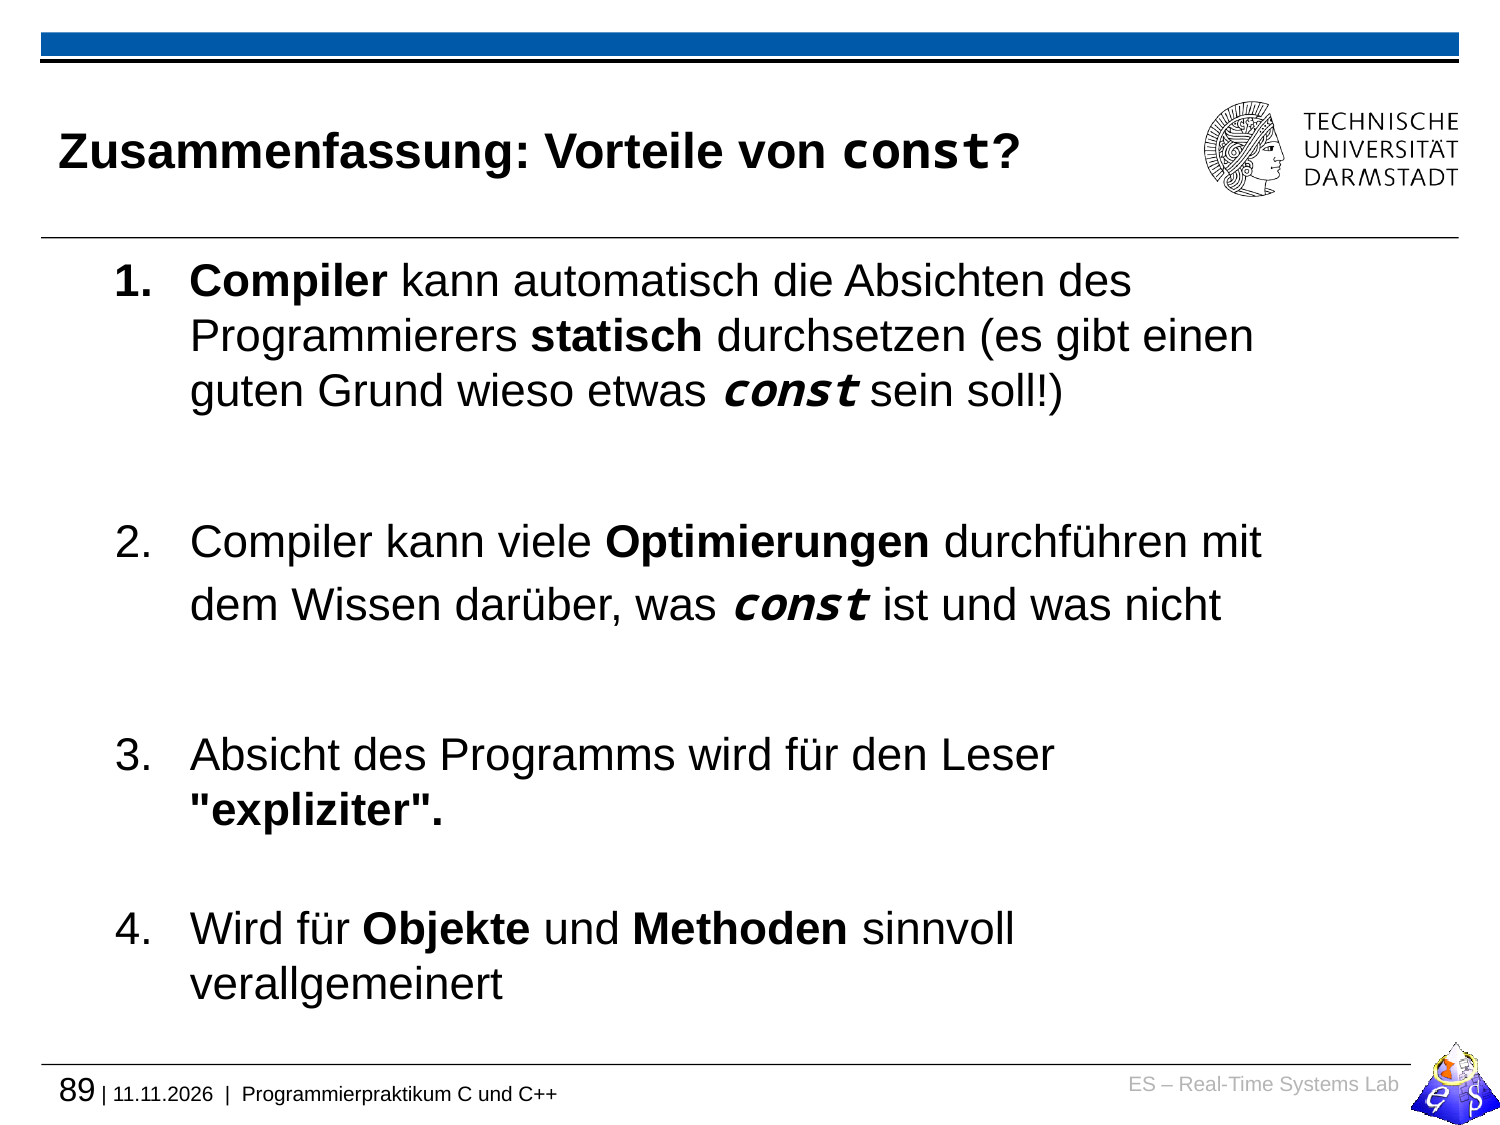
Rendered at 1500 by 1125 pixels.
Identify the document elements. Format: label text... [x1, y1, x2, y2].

picture [1411, 1041, 1500, 1125]
title Zusammenfassung: Vorteile von const? [58, 80, 1187, 218]
list Compiler kann automatisch die Absichten des Programmierers statisch durchsetzen (es gibt einen guten Grund wieso etwas const sein soll!) Compiler kann viele Optimierungen durchführen mit dem Wissen darüber, was const ist und was nicht Absicht des Programms wird für den Leser "expliziter". Wird für Objekte und Methoden sinnvoll verallgemeinert [41, 243, 1282, 1059]
picture [1187, 84, 1483, 214]
